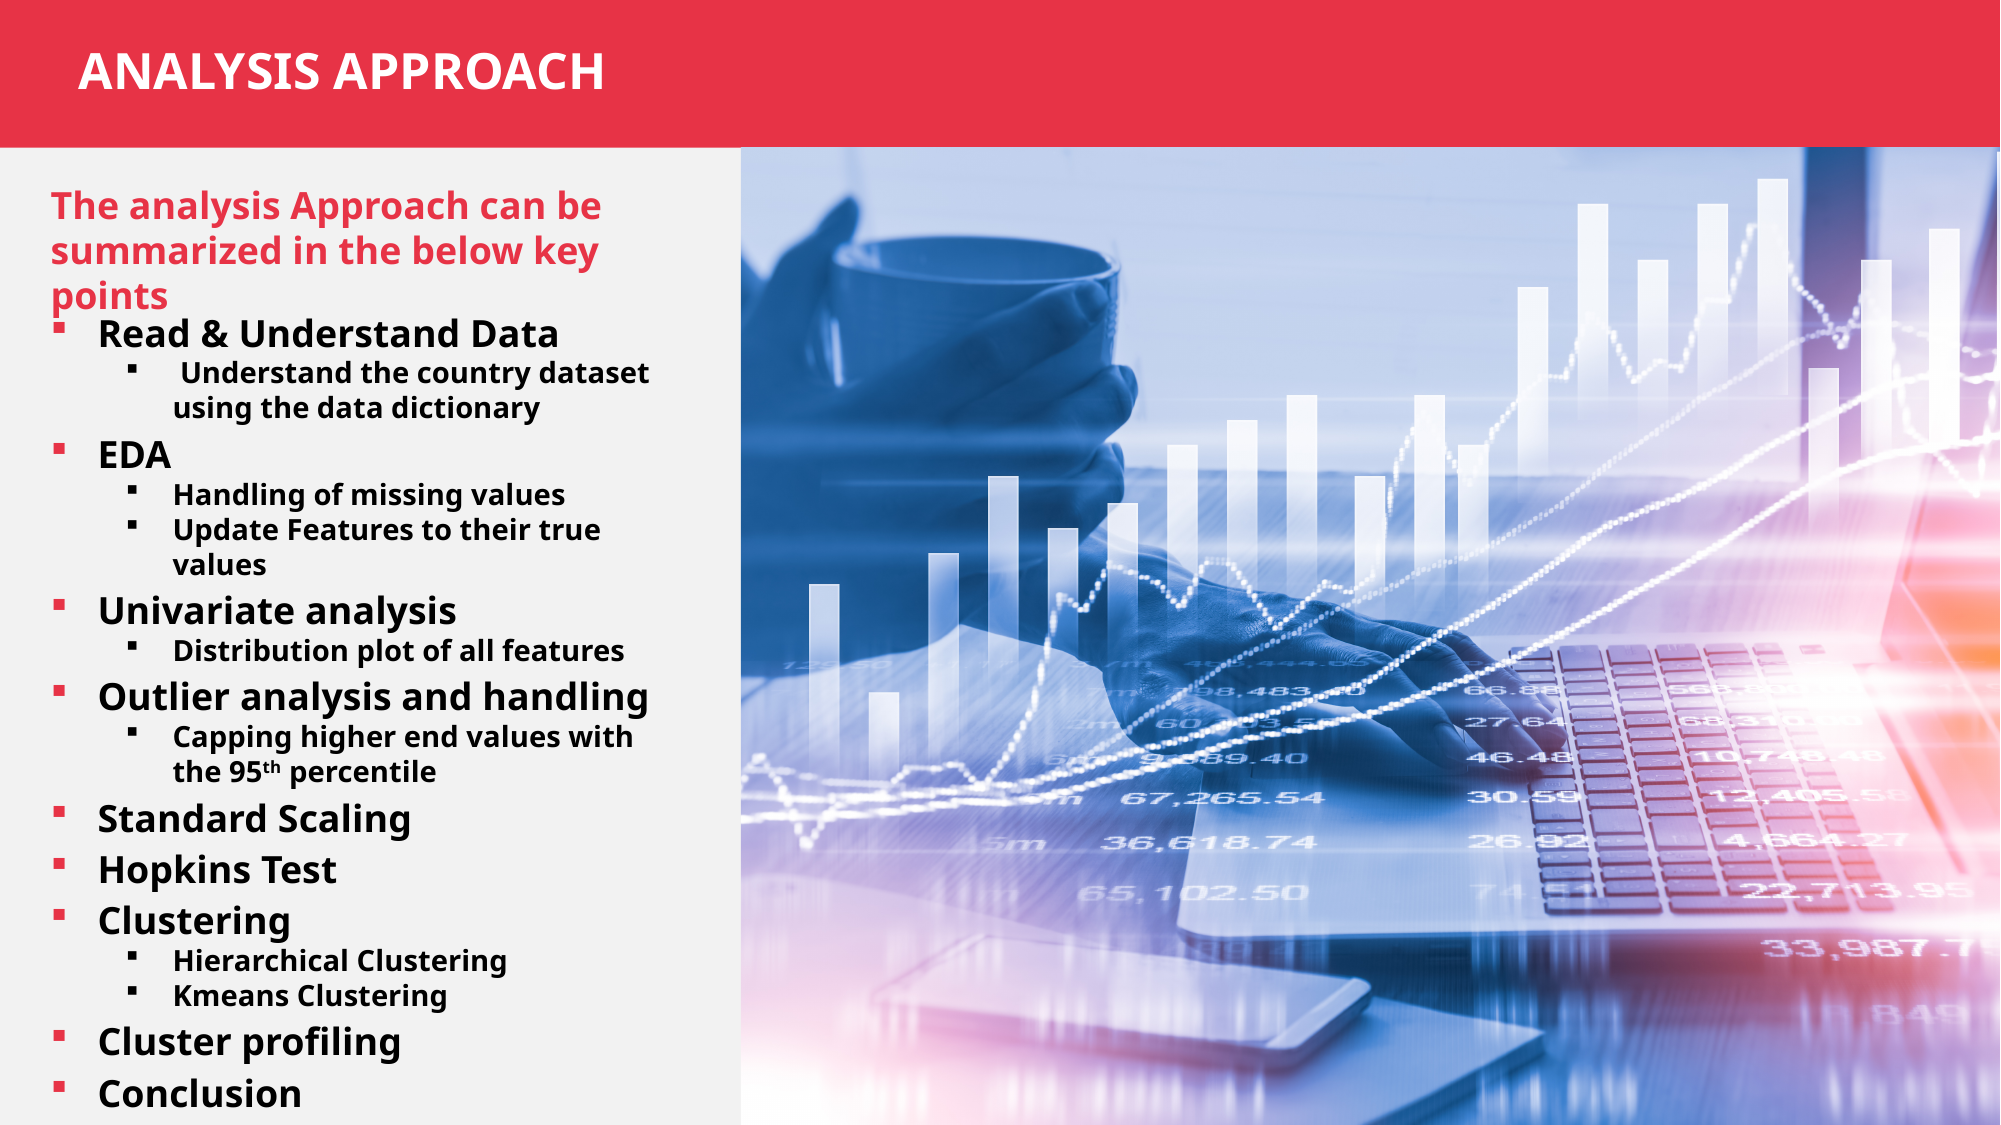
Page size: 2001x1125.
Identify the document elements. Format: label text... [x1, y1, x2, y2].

text_box Read & Understand Data Understand the country dataset using the data dictionary EDA Handling of missing values Update Features to their true values Univariate analysis Distribution plot of all features Outlier analysis and handling Capping higher end values with the 95th percentile Standard Scaling Hopkins Test Clustering Hierarchical Clustering Kmeans Clustering Cluster profiling Conclusion [35, 302, 700, 1078]
picture [740, 147, 2000, 1125]
text_box [0, 147, 740, 1125]
text_box The analysis Approach can be summarized in the below key points [35, 175, 721, 275]
text_box ANALYSIS APPROACH [63, 0, 741, 182]
